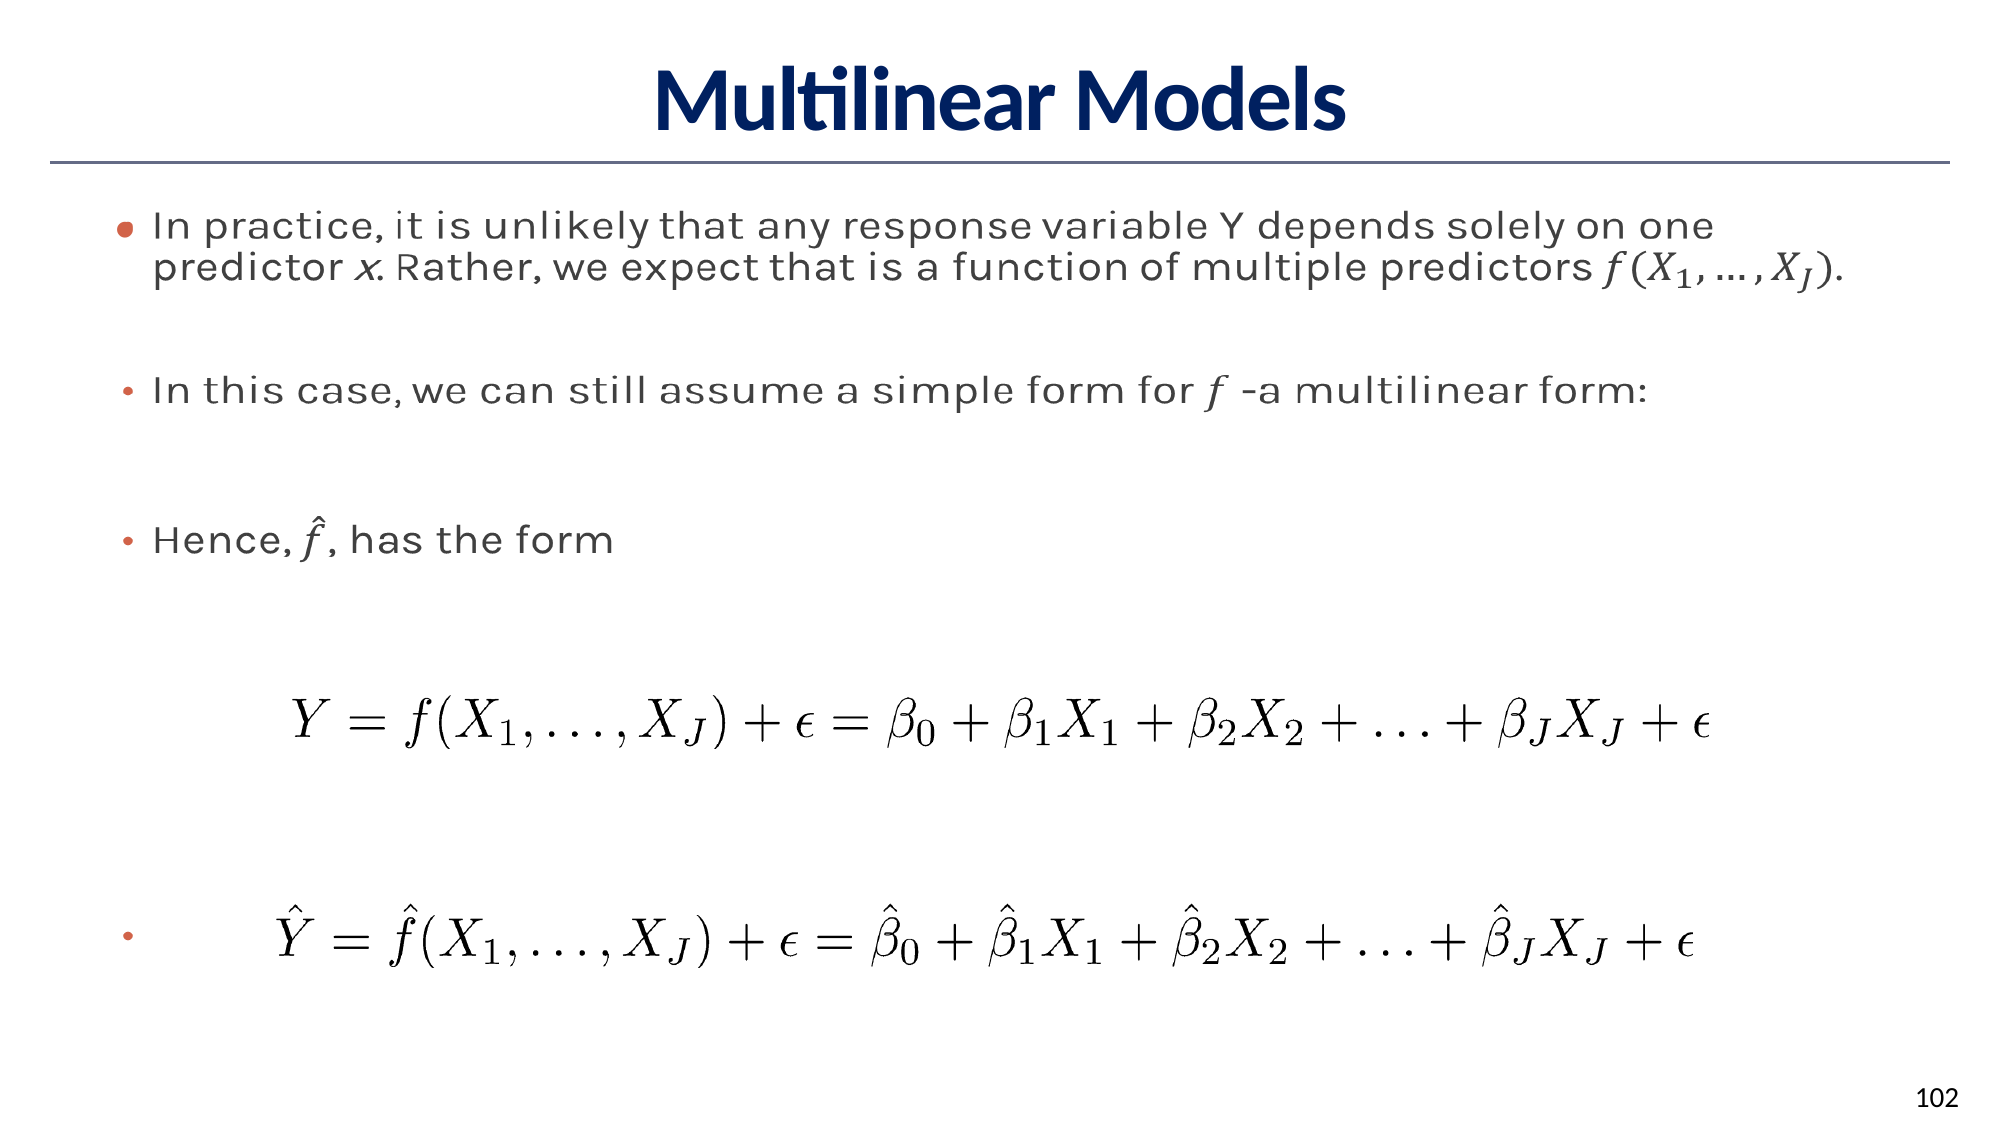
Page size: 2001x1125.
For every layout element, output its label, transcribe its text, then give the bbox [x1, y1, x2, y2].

title Multilinear Models [99, 24, 1900, 163]
slide_number 102 [1899, 1071, 2000, 1125]
picture [274, 902, 1693, 968]
picture [290, 694, 1709, 749]
list [99, 187, 1900, 986]
